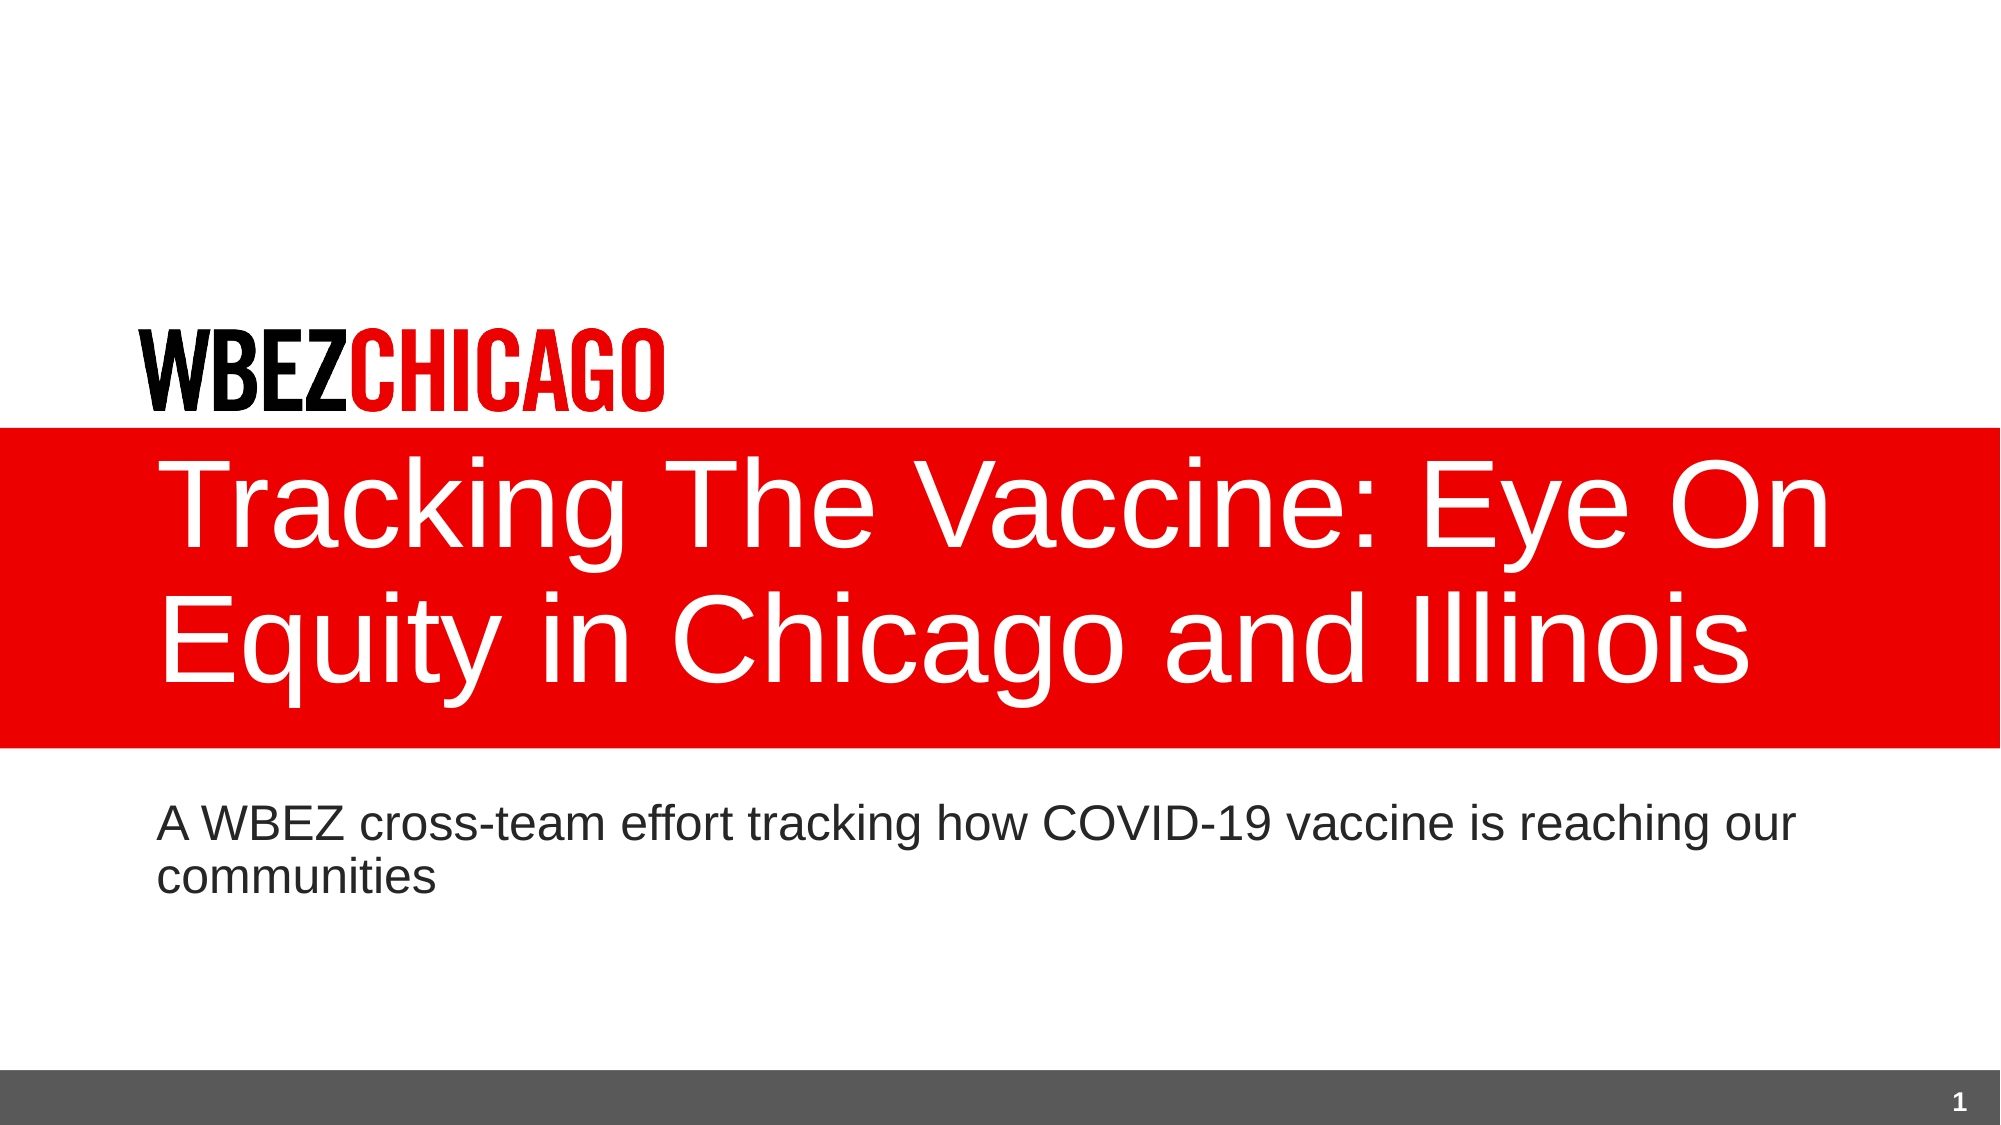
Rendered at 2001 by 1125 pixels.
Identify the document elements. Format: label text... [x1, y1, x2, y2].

list A WBEZ cross-team effort tracking how COVID-19 vaccine is reaching our communities [136, 776, 1862, 1023]
title Tracking The Vaccine: Eye On Equity in Chicago and Illinois [136, 261, 1862, 730]
